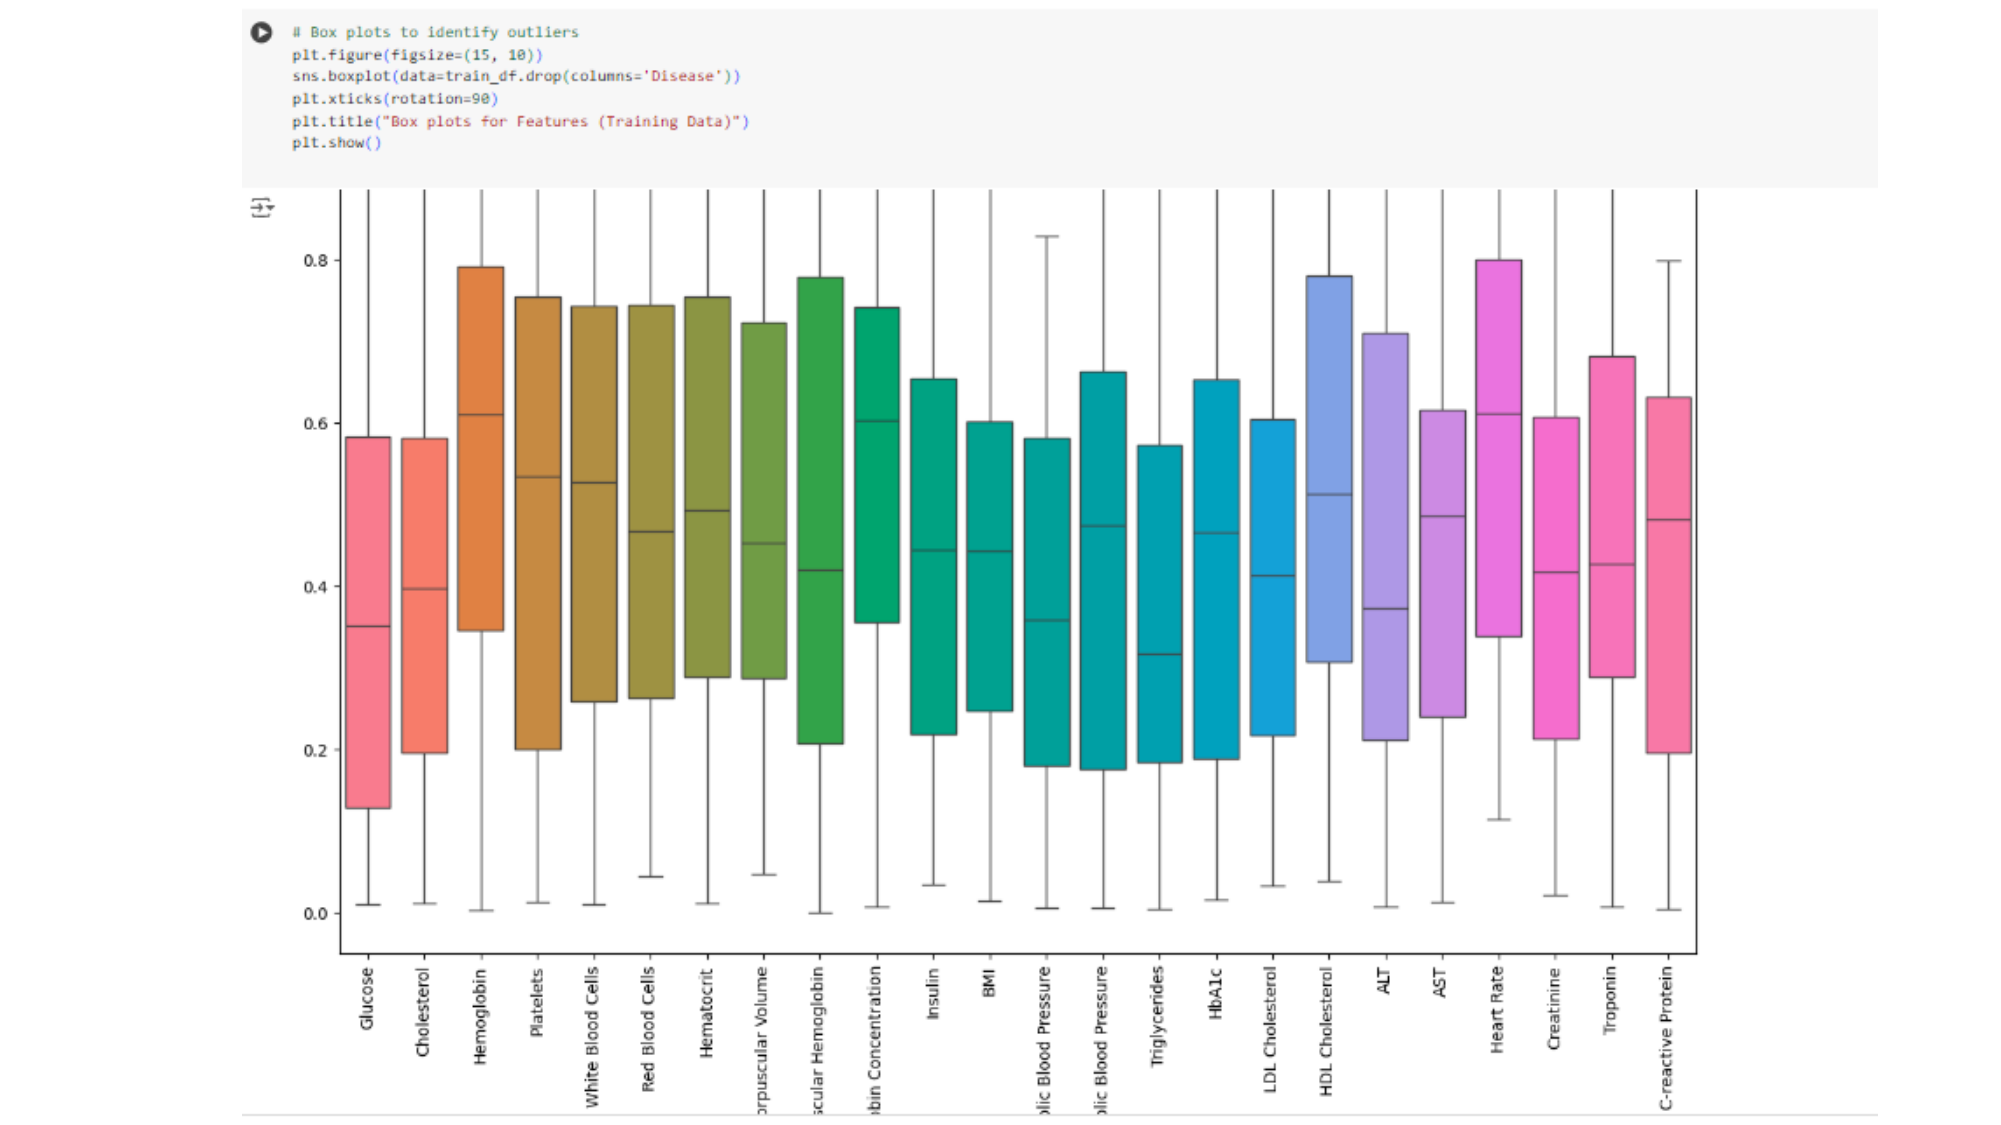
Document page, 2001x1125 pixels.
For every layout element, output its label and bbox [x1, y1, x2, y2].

picture [241, 0, 1879, 1125]
